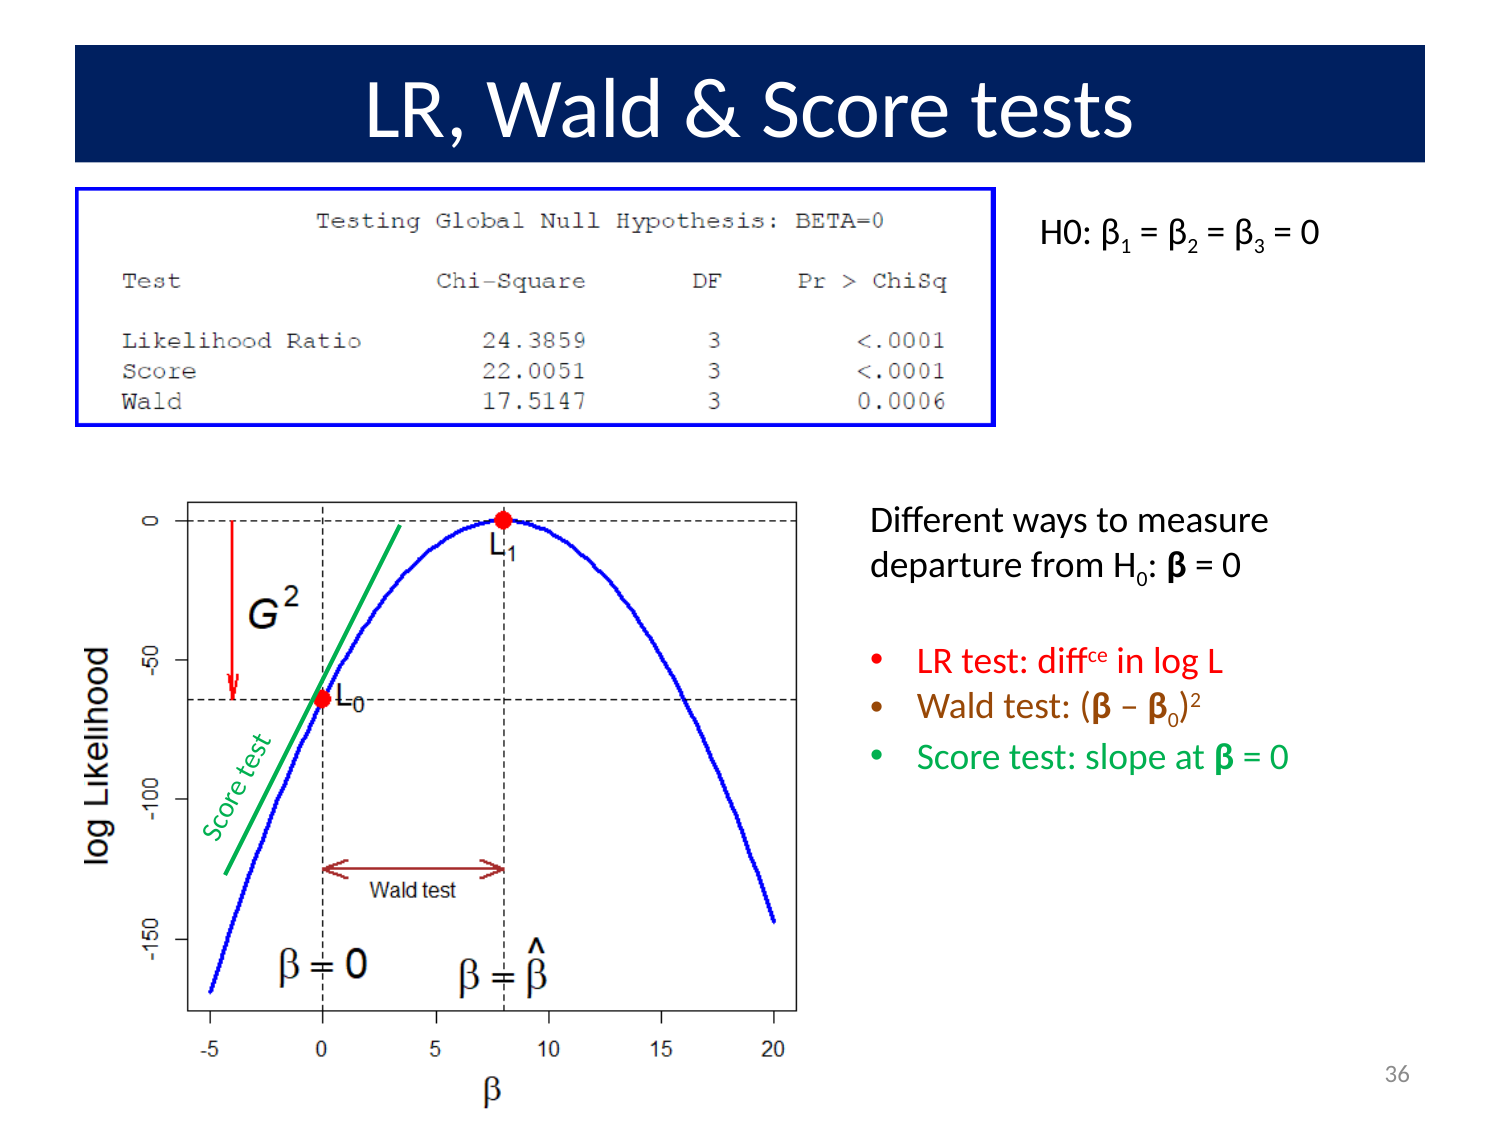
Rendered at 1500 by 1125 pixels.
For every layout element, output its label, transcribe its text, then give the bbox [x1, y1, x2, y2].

picture [84, 474, 826, 1116]
picture [74, 187, 996, 427]
title LR, Wald & Score tests [75, 45, 1425, 163]
text_box Different ways to measure departure from H0: β = 0 LR test: diffce in log L Wald test: (β – β0)2 Score test: slope at β = 0 [855, 487, 1443, 785]
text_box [224, 524, 401, 876]
slide_number 36 [1074, 1042, 1425, 1103]
text_box H0: β1 = β2 = β3 = 0 [1024, 199, 1413, 266]
